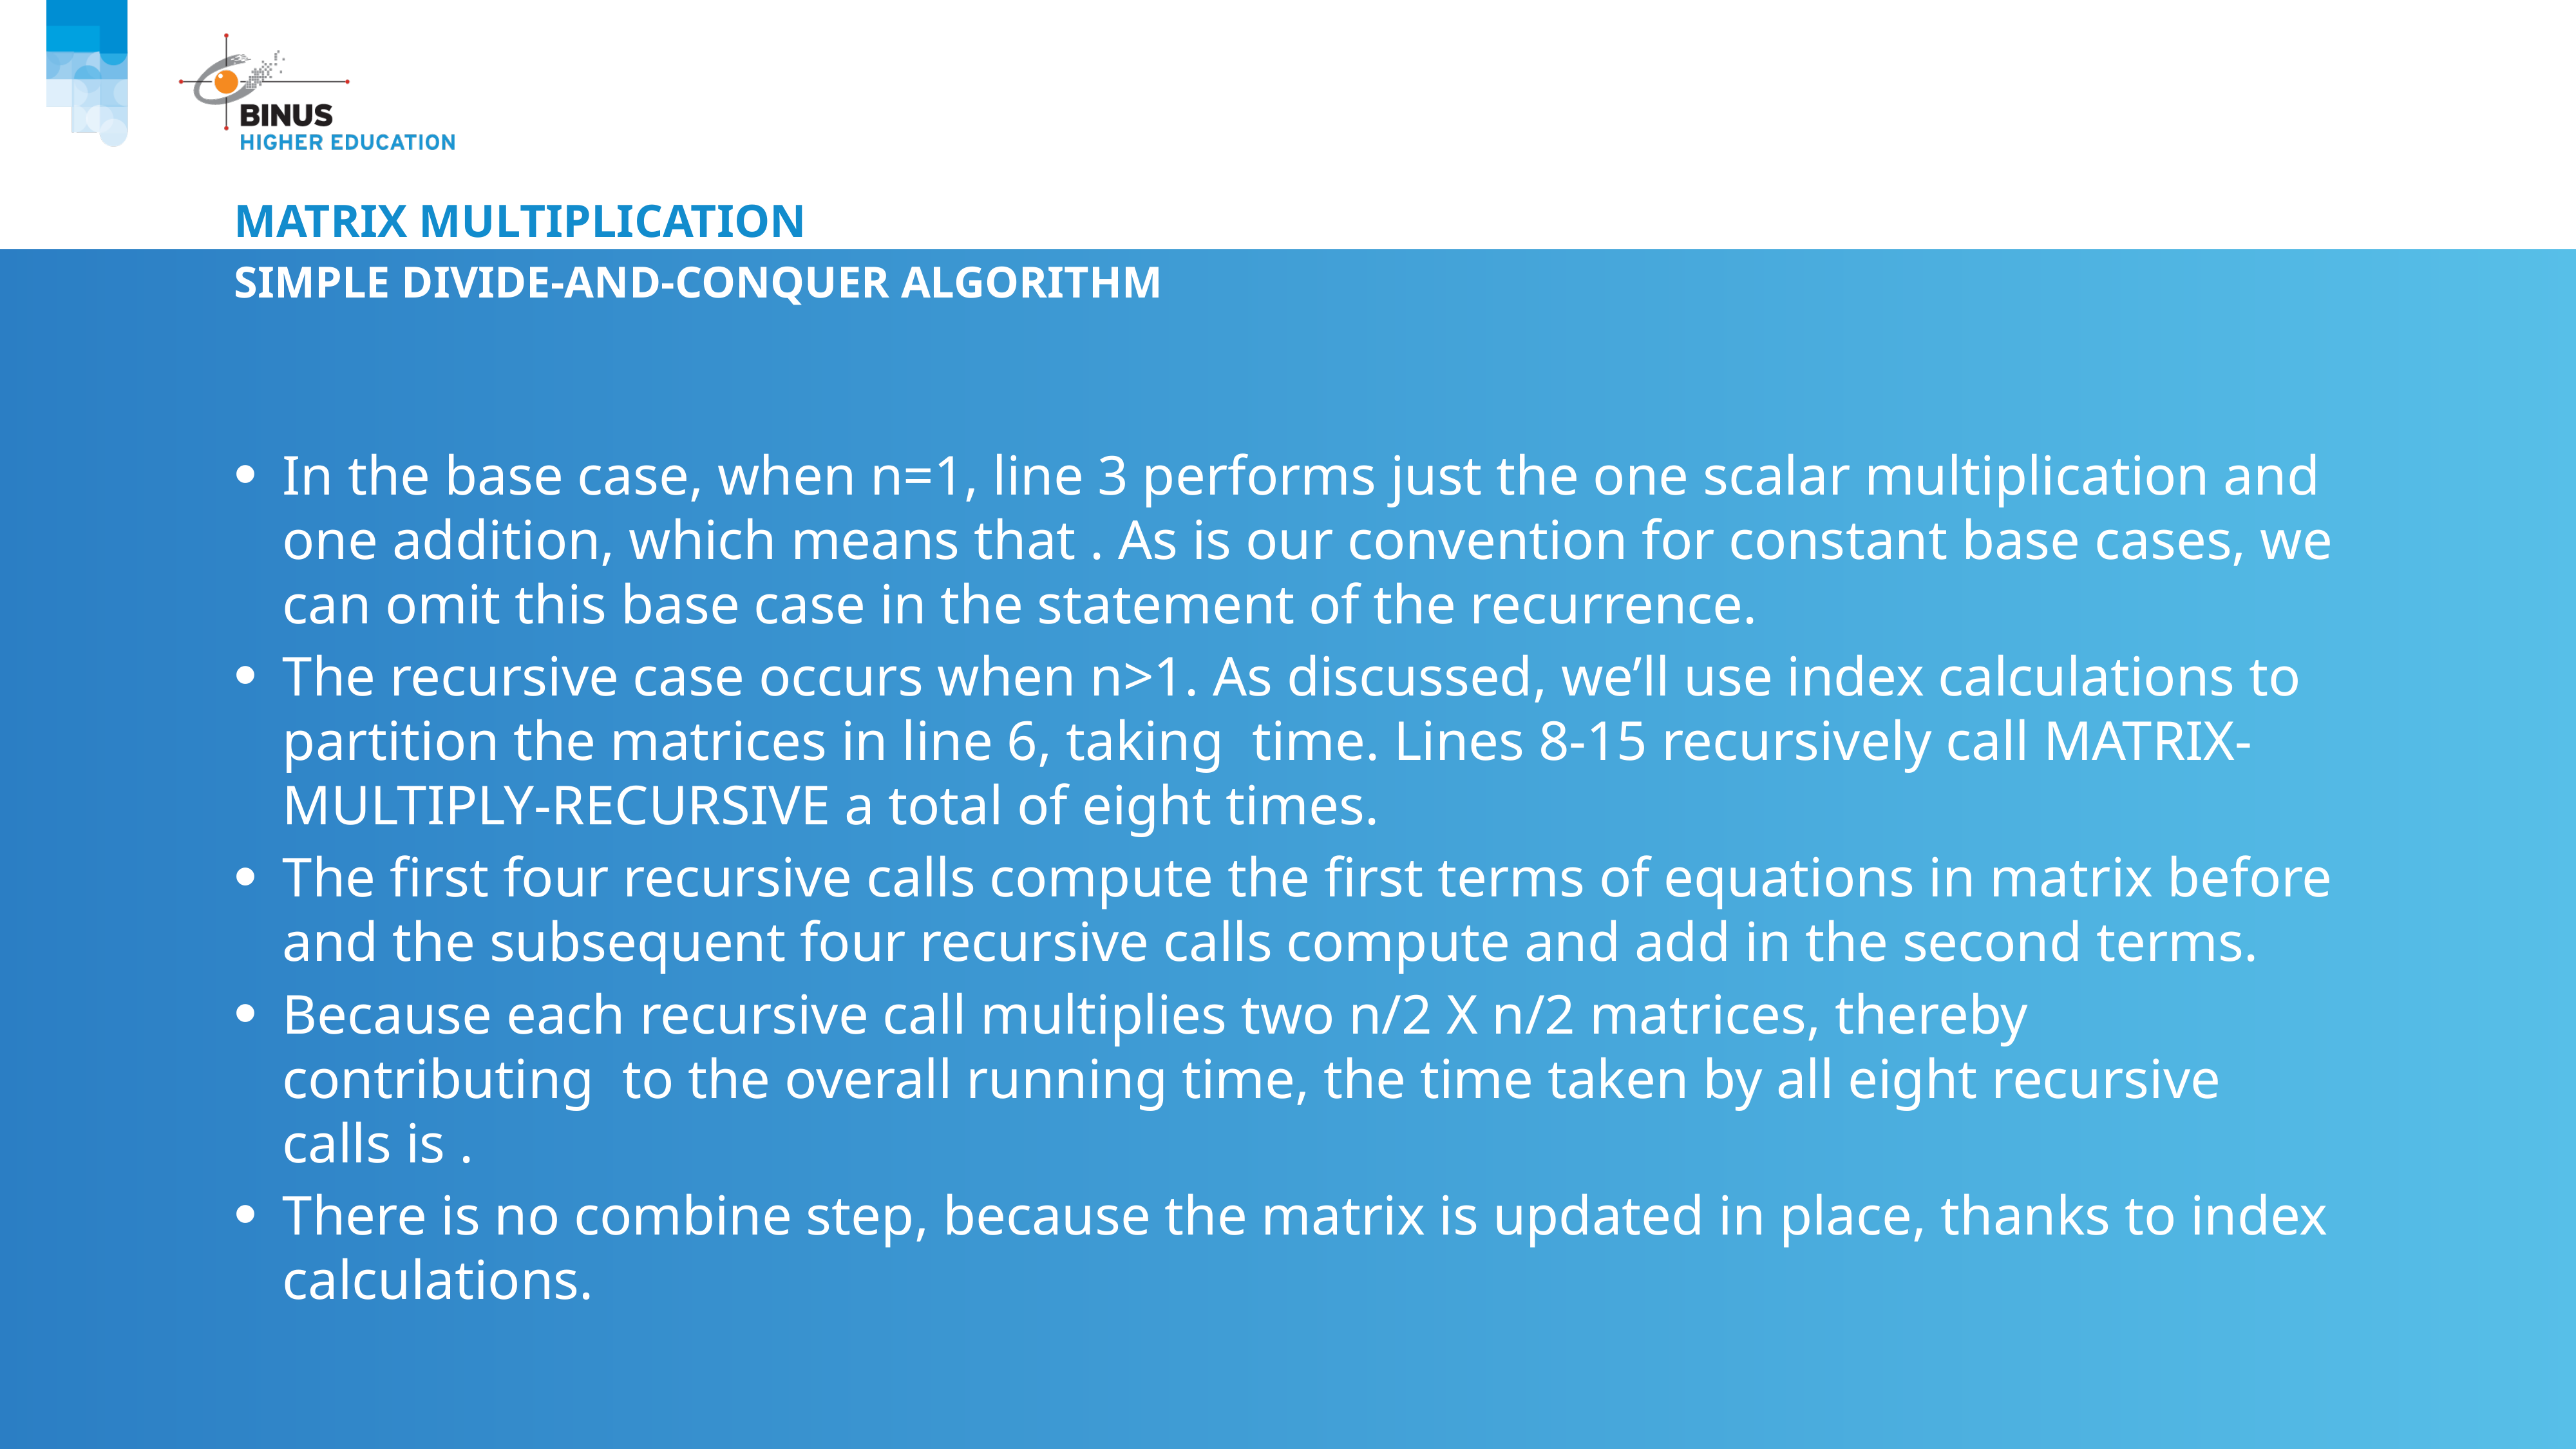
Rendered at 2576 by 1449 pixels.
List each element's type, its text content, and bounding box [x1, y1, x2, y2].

list Simple divide-and-conquer algorithm [228, 255, 1262, 341]
picture [46, 0, 455, 154]
title Matrix multiplication [228, 197, 1784, 252]
